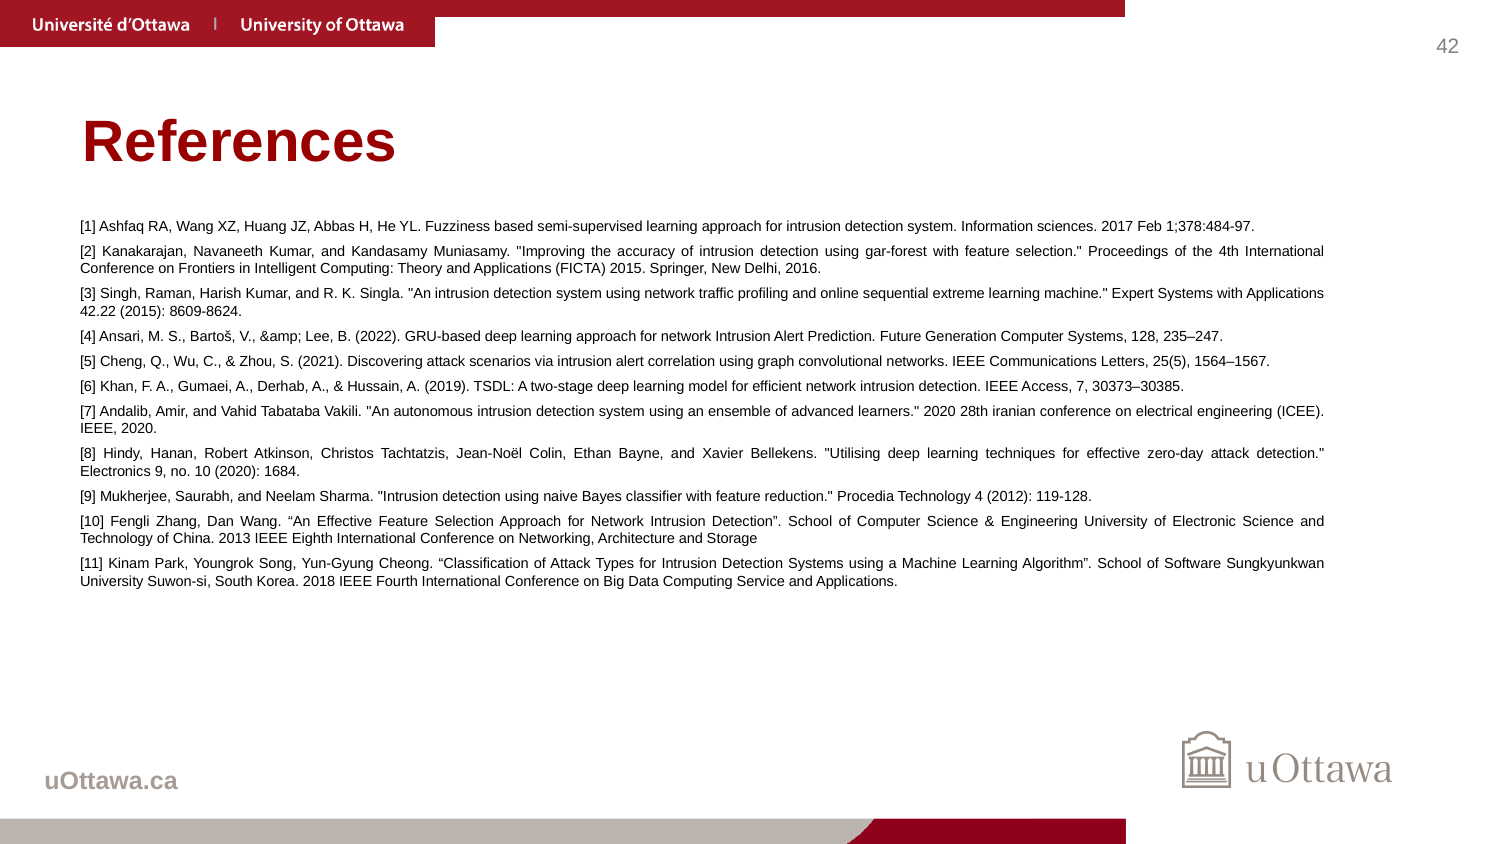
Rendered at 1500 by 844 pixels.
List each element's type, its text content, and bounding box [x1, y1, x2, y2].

picture [1182, 731, 1392, 788]
picture [0, 819, 1126, 844]
picture [0, 0, 1125, 47]
title References [67, 85, 1344, 192]
list [1] Ashfaq RA, Wang XZ, Huang JZ, Abbas H, He YL. Fuzziness based semi-supervised learning approach for intrusion detection system. Information sciences. 2017 Feb 1;378:484-97. [2] Kanakarajan, Navaneeth Kumar, and Kandasamy Muniasamy. "Improving the accuracy of intrusion detection using gar-forest with feature selection." Proceedings of the 4th International Conference on Frontiers in Intelligent Computing: Theory and Applications (FICTA) 2015. Springer, New Delhi, 2016. [3] Singh, Raman, Harish Kumar, and R. K. Singla. "An intrusion detection system using network traffic profiling and online sequential extreme learning machine." Expert Systems with Applications 42.22 (2015): 8609-8624. [4] Ansari, M. S., Bartoš, V., &amp; Lee, B. (2022). GRU-based deep learning approach for network Intrusion Alert Prediction. Future Generation Computer Systems, 128, 235–247. [5] Cheng, Q., Wu, C., & Zhou, S. (2021). Discovering attack scenarios via intrusion alert correlation using graph convolutional networks. IEEE Communications Letters, 25(5), 1564–1567. [6] Khan, F. A., Gumaei, A., Derhab, A., & Hussain, A. (2019). TSDL: A two-stage deep learning model for efficient network intrusion detection. IEEE Access, 7, 30373–30385. [7] Andalib, Amir, and Vahid Tabataba Vakili. "An autonomous intrusion detection system using an ensemble of advanced learners." 2020 28th iranian conference on electrical engineering (ICEE). IEEE, 2020. [8] Hindy, Hanan, Robert Atkinson, Christos Tachtatzis, Jean-Noël Colin, Ethan Bayne, and Xavier Bellekens. "Utilising deep learning techniques for effective zero-day attack detection." Electronics 9, no. 10 (2020): 1684. [9] Mukherjee, Saurabh, and Neelam Sharma. "Intrusion detection using naive Bayes classifier with feature reduction." Procedia Technology 4 (2012): 119-128. [10] Fengli Zhang, Dan Wang. “An Effective Feature Selection Approach for Network Intrusion Detection”. School of Computer Science & Engineering University of Electronic Science and Technology of China. 2013 IEEE Eighth International Conference on Networking, Architecture and Storage [11] Kinam Park, Youngrok Song, Yun-Gyung Cheong. “Classification of Attack Types for Intrusion Detection Systems using a Machine Learning Algorithm”. School of Software Sungkyunkwan University Suwon-si, South Korea. 2018 IEEE Fourth International Conference on Big Data Computing Service and Applications. [64, 209, 1340, 671]
